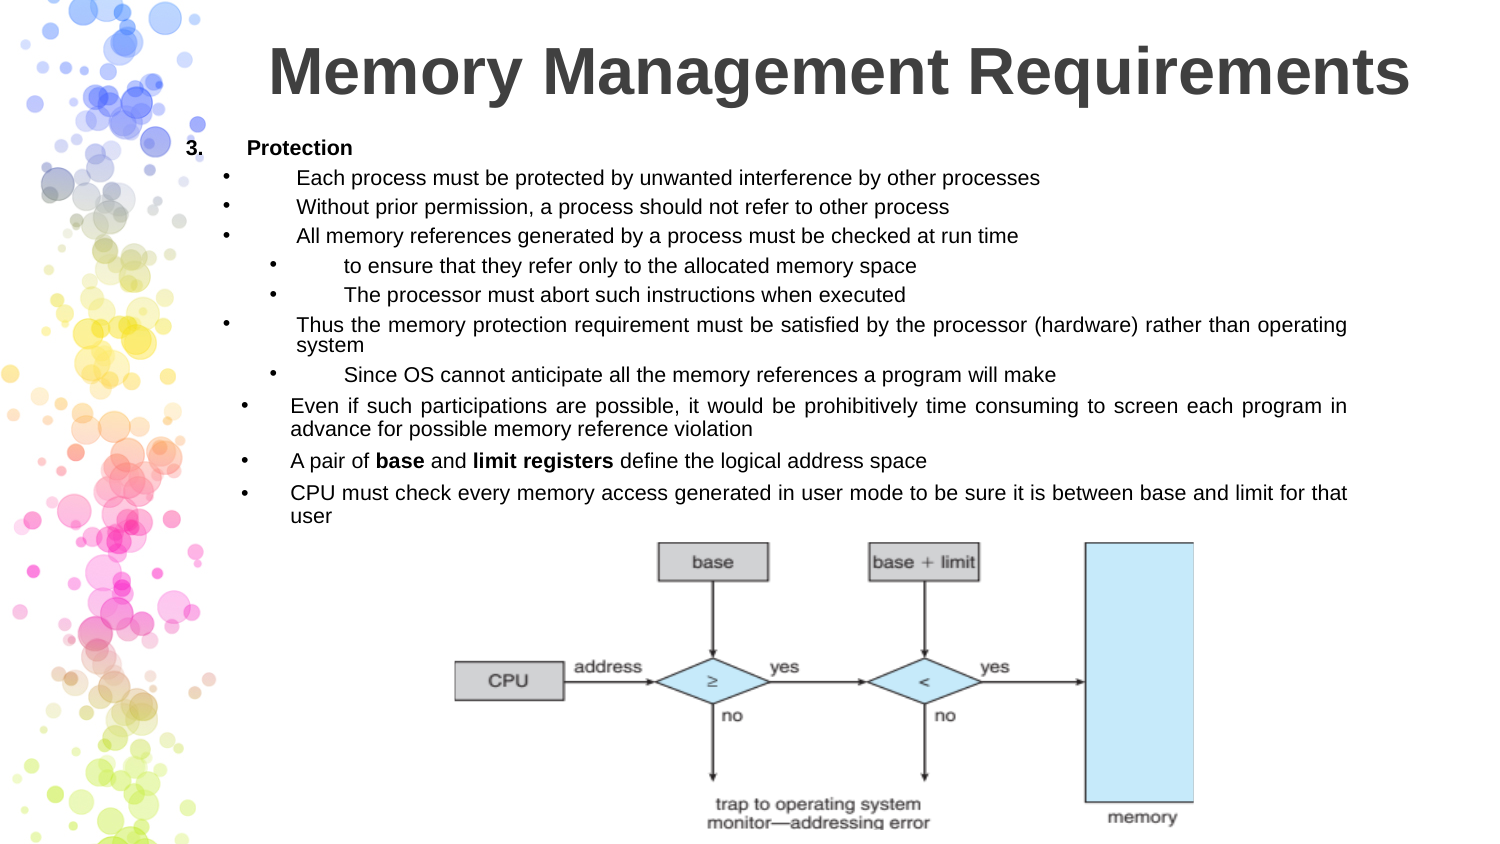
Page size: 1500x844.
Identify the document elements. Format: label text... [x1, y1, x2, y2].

picture [0, 0, 1500, 844]
title Memory Management Requirements [253, 4, 1500, 132]
text_box 3. Protection Each process must be protected by unwanted interference by other processes Without prior permission, a process should not refer to other process All memory references generated by a process must be checked at run time to ensure that they refer only to the allocated memory space The processor must abort such instructions when executed Thus the memory protection requirement must be satisfied by the processor (hardware) rather than operating system Since OS cannot anticipate all the memory references a program will make Even if such participations are possible, it would be prohibitively time consuming to screen each program in advance for possible memory reference violation A pair of base and limit registers define the logical address space CPU must check every memory access generated in user mode to be sure it is between base and limit for that user [171, 131, 1365, 540]
